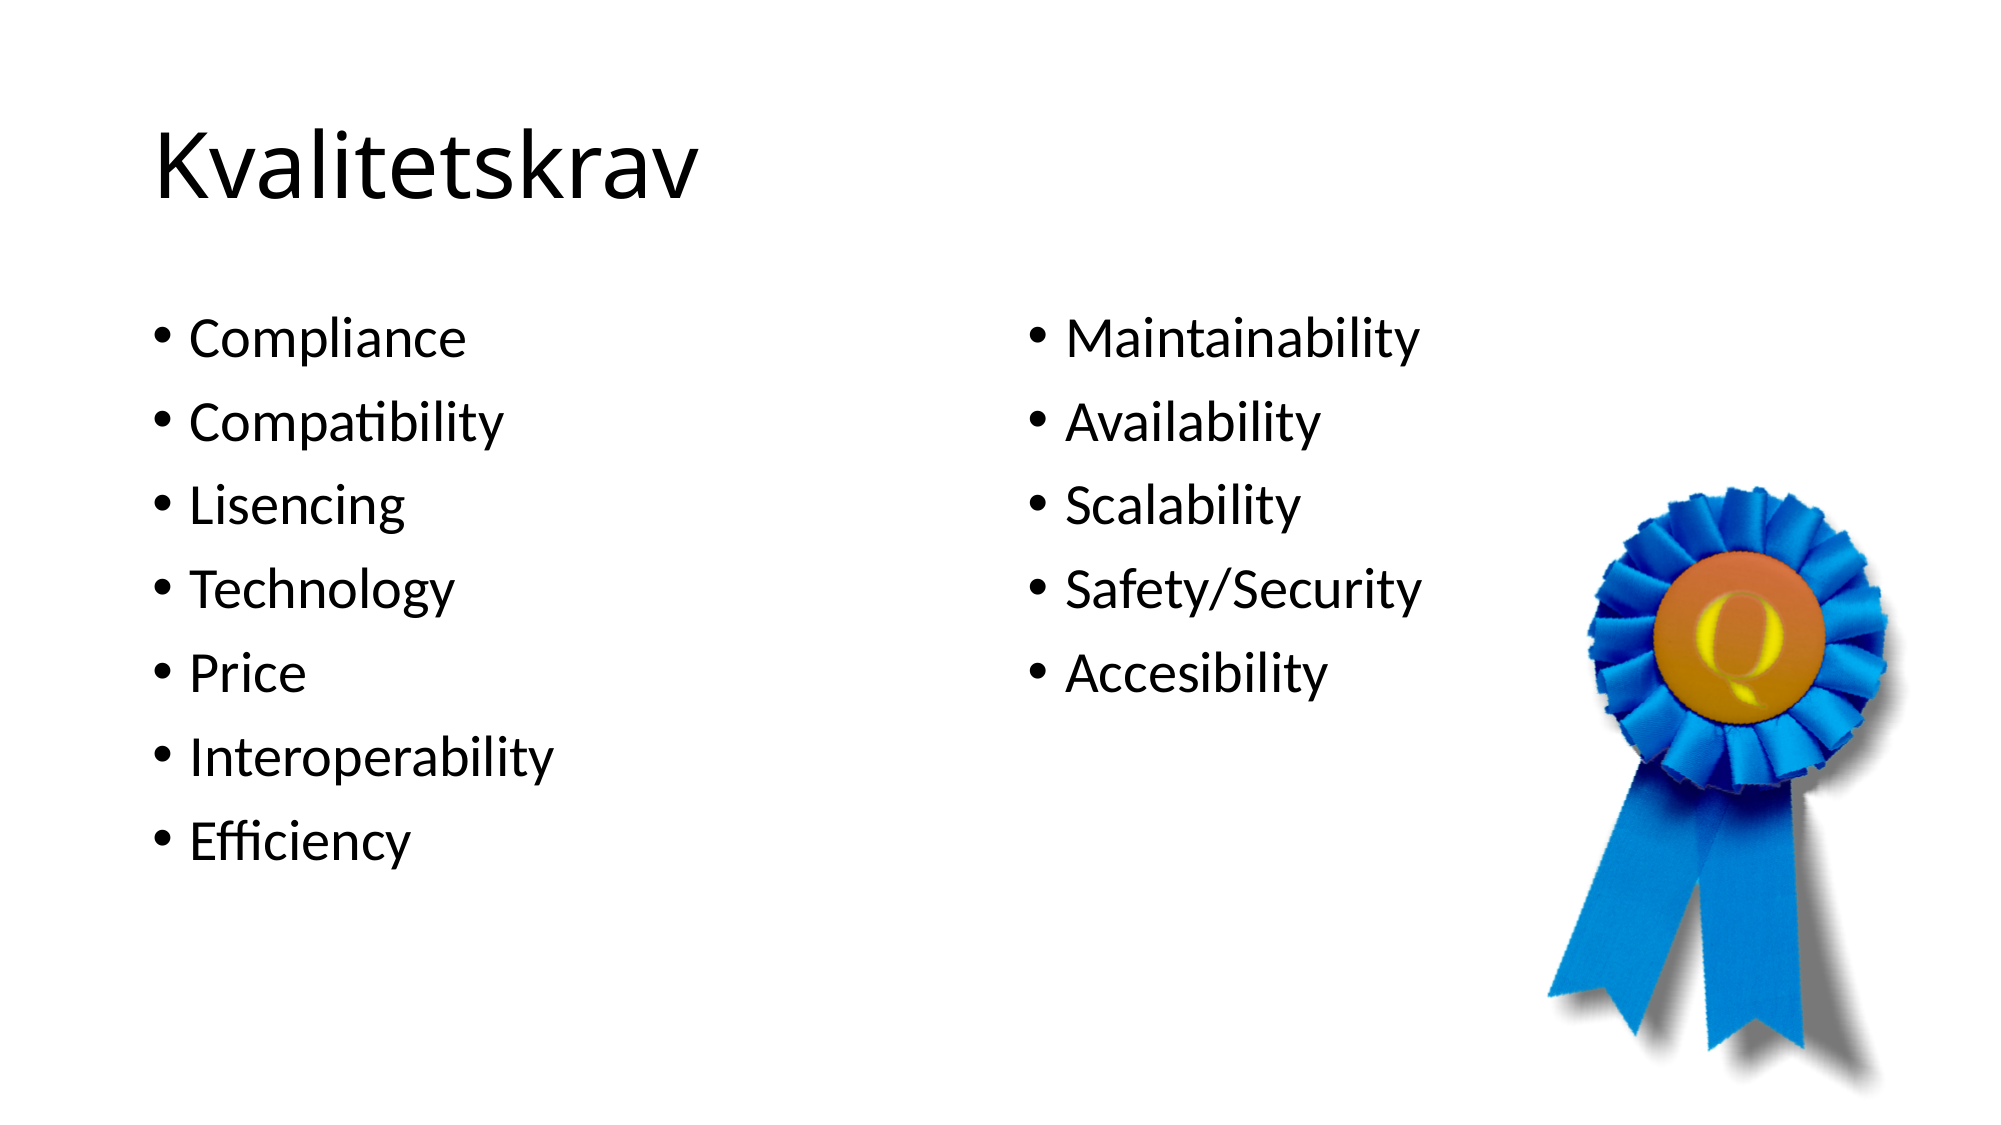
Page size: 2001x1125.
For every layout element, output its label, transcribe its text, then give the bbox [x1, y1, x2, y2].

list Maintainability Availability Scalability Safety/Security Accesibility [1012, 299, 1863, 1014]
picture [1362, 410, 2000, 1125]
title Kvalitetskrav [137, 59, 1863, 278]
list Compliance Compatibility Lisencing Technology Price Interoperability Efficiency [137, 299, 988, 1014]
